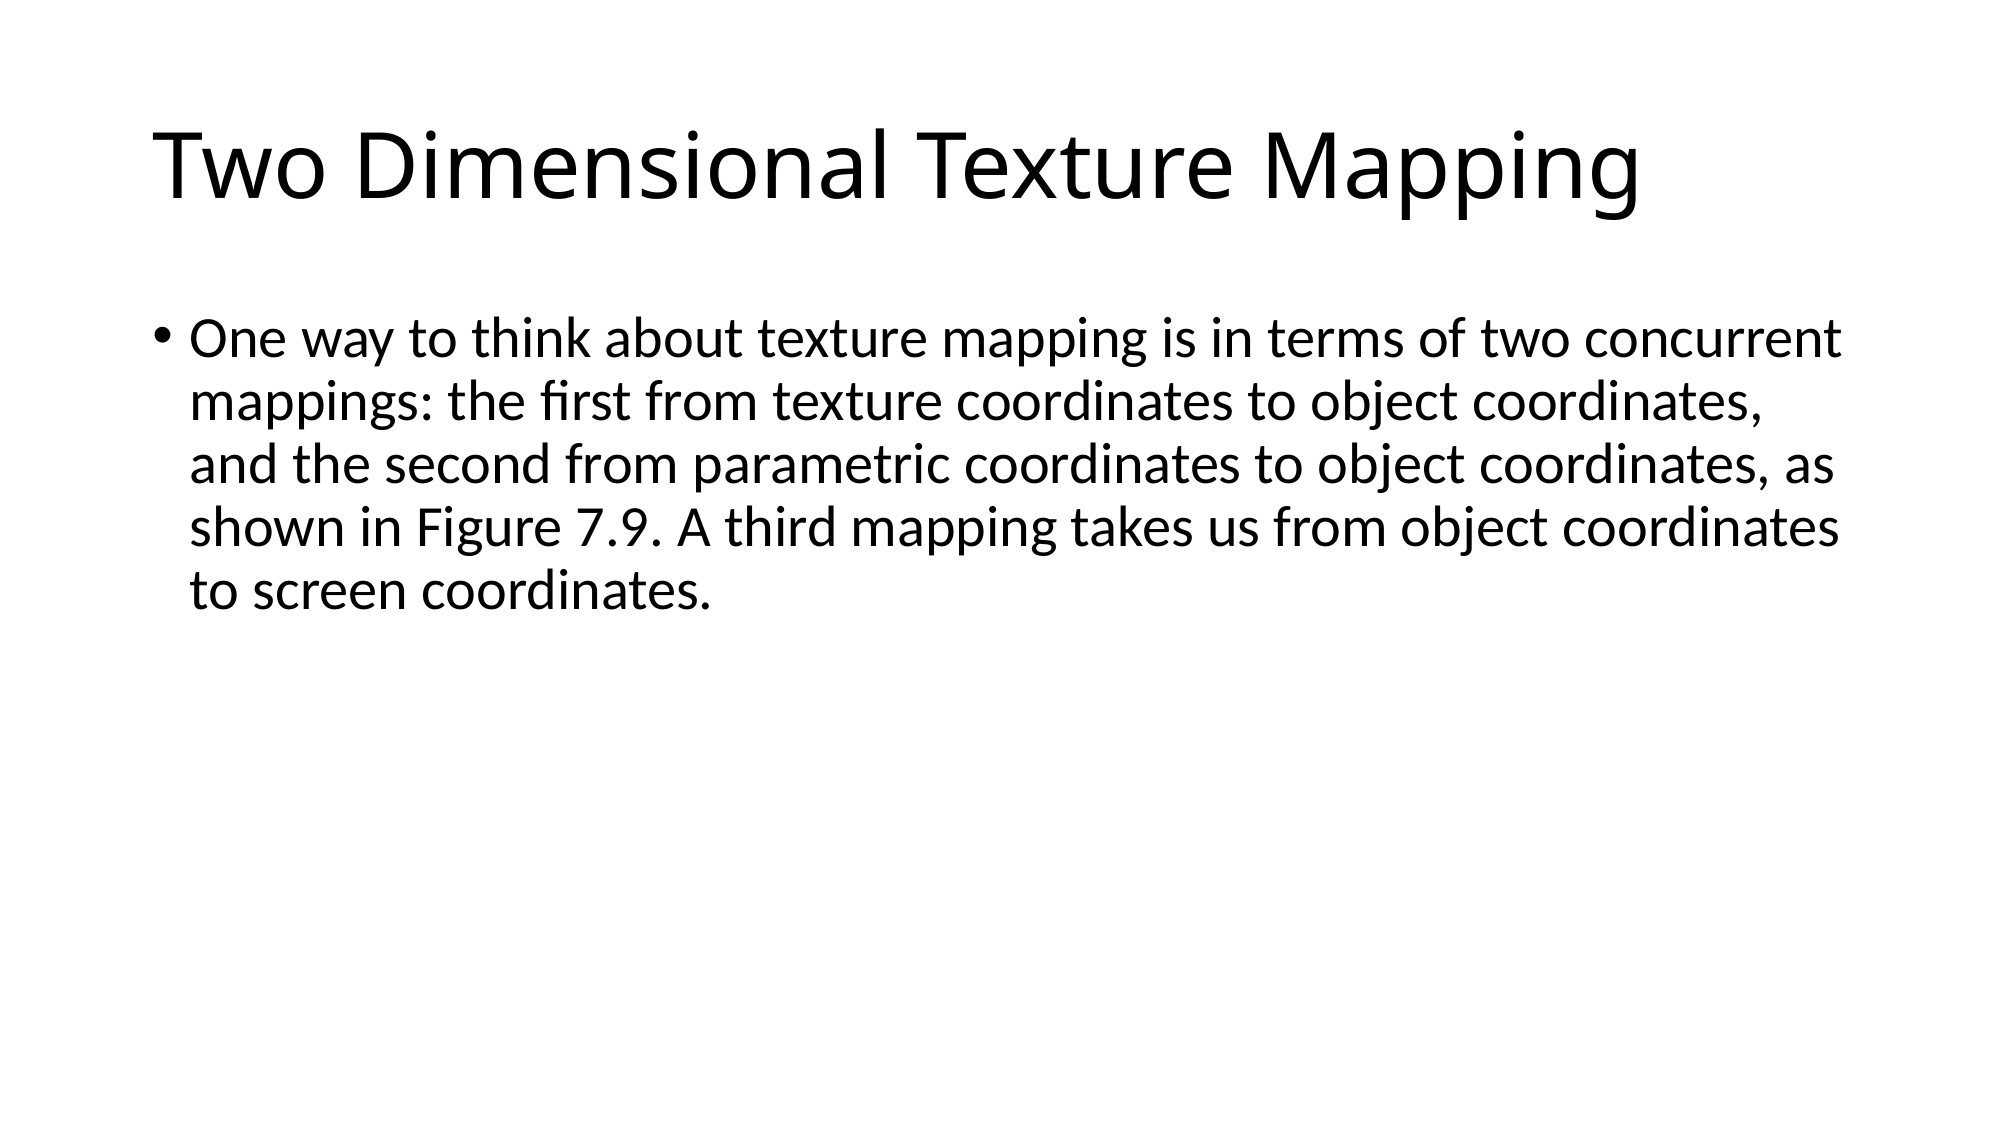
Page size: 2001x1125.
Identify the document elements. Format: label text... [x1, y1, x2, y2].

list One way to think about texture mapping is in terms of two concurrent mappings: the first from texture coordinates to object coordinates, and the second from parametric coordinates to object coordinates, as shown in Figure 7.9. A third mapping takes us from object coordinates to screen coordinates. [137, 299, 1863, 1014]
title Two Dimensional Texture Mapping [137, 59, 1863, 278]
